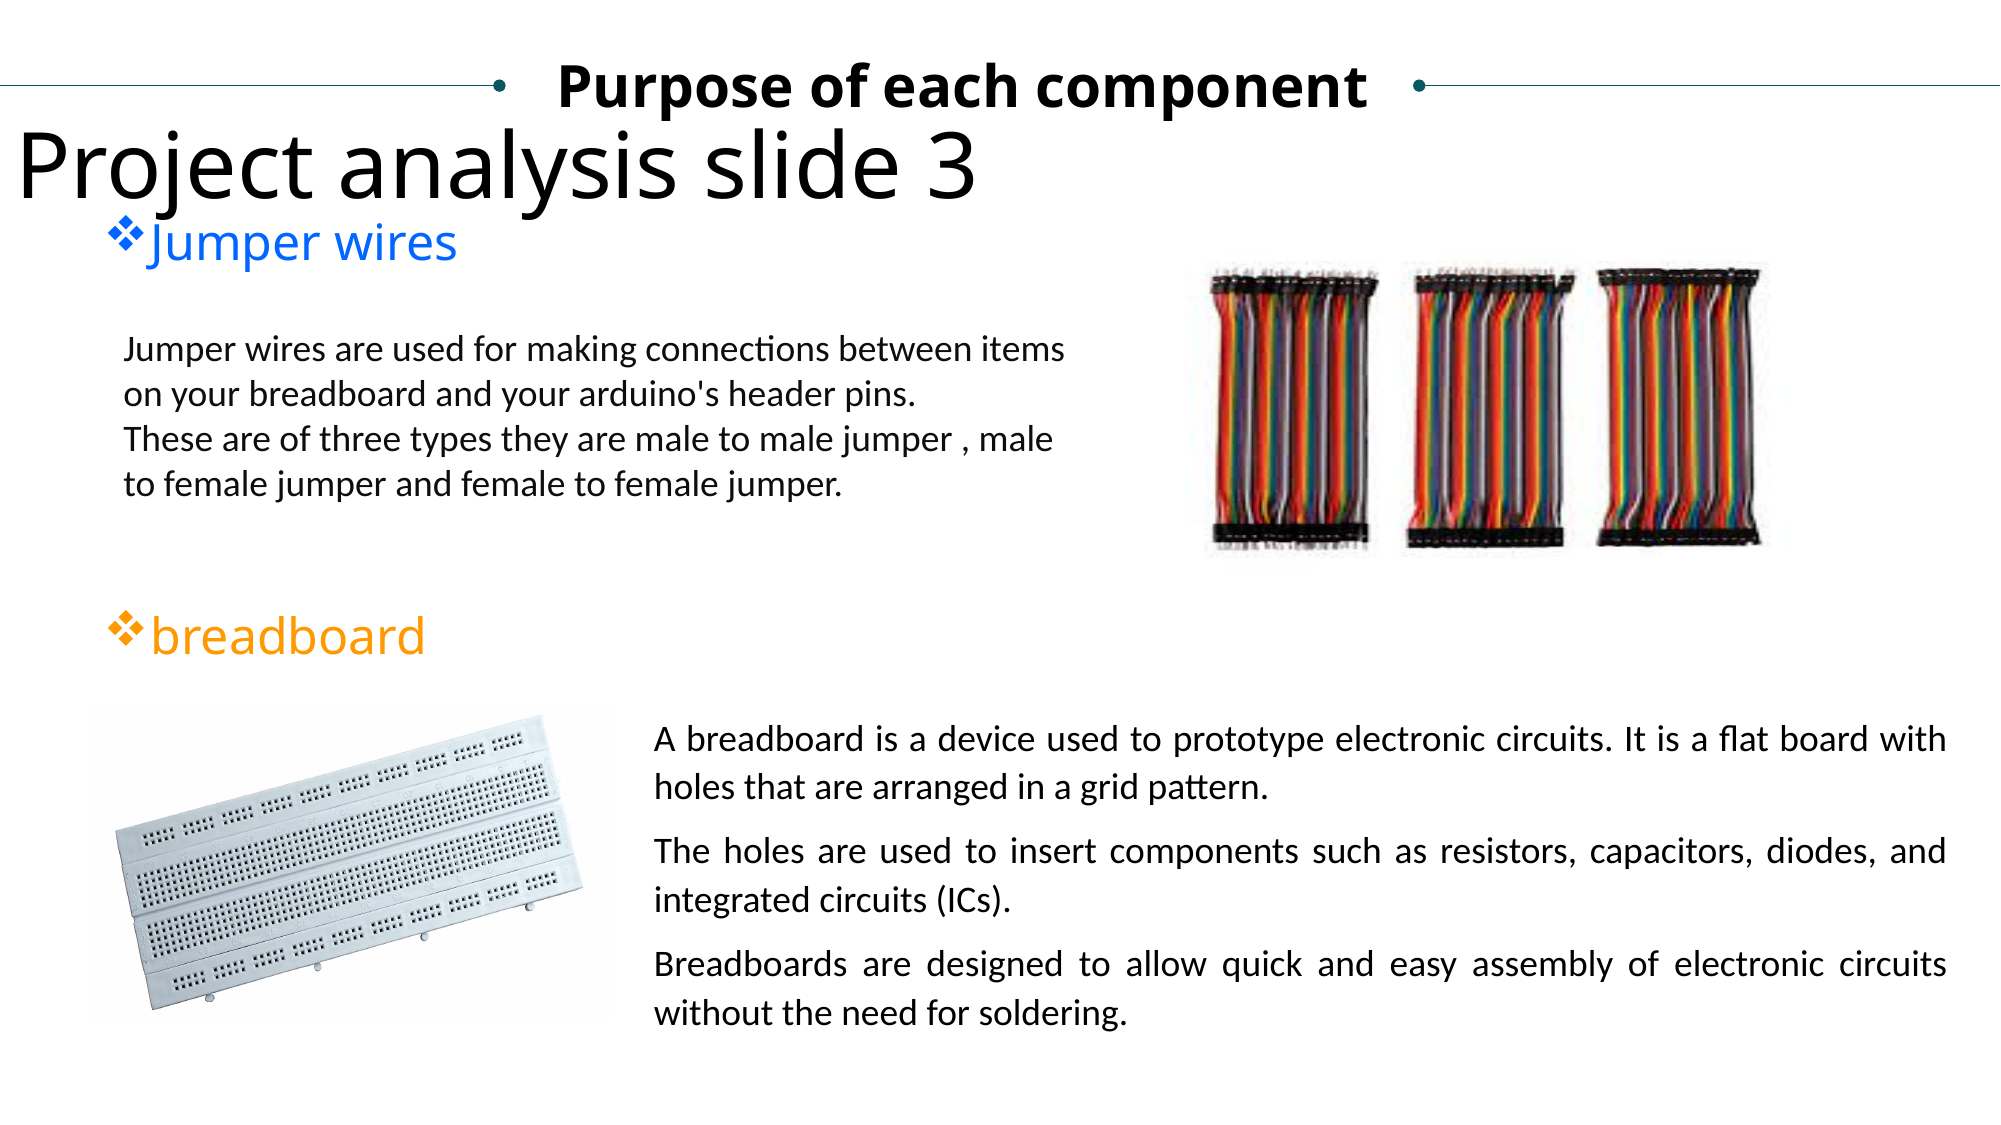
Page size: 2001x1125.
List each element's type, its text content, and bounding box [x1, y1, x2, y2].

text_box Purpose of each component [0, 56, 1925, 190]
text_box breadboard [88, 597, 626, 672]
picture [1184, 250, 1795, 571]
text_box Jumper wires [88, 202, 650, 278]
picture [88, 703, 610, 1021]
title Project analysis slide 3 [0, 190, 1725, 278]
text_box A breadboard is a device used to prototype electronic circuits. It is a flat board with holes that are arranged in a grid pattern. The holes are used to insert components such as resistors, capacitors, diodes, and integrated circuits (ICs). Breadboards are designed to allow quick and easy assembly of electronic circuits without the need for soldering. [639, 703, 1964, 1040]
text_box Jumper wires are used for making connections between items on your breadboard and your arduino's header pins. These are of three types they are male to male jumper , male to female jumper and female to female jumper. [108, 316, 1110, 512]
